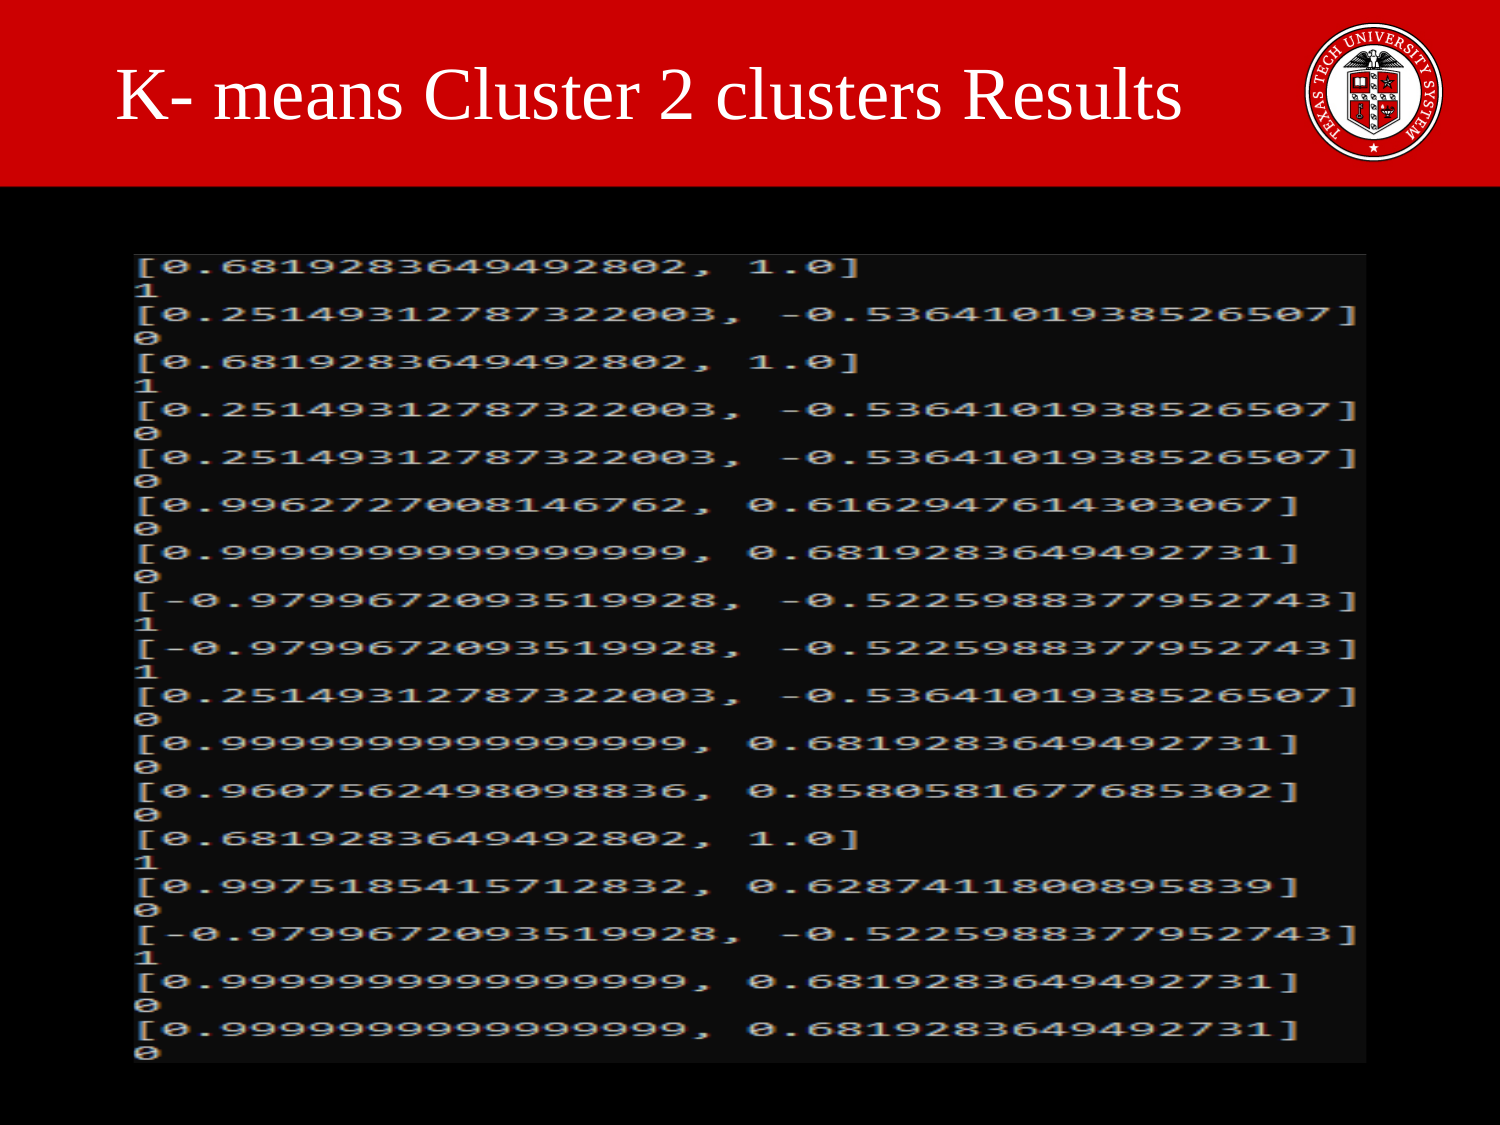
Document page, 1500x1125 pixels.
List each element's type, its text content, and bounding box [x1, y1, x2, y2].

picture [0, 0, 1500, 1125]
title K- means Cluster 2 clusters Results [100, 0, 1334, 184]
